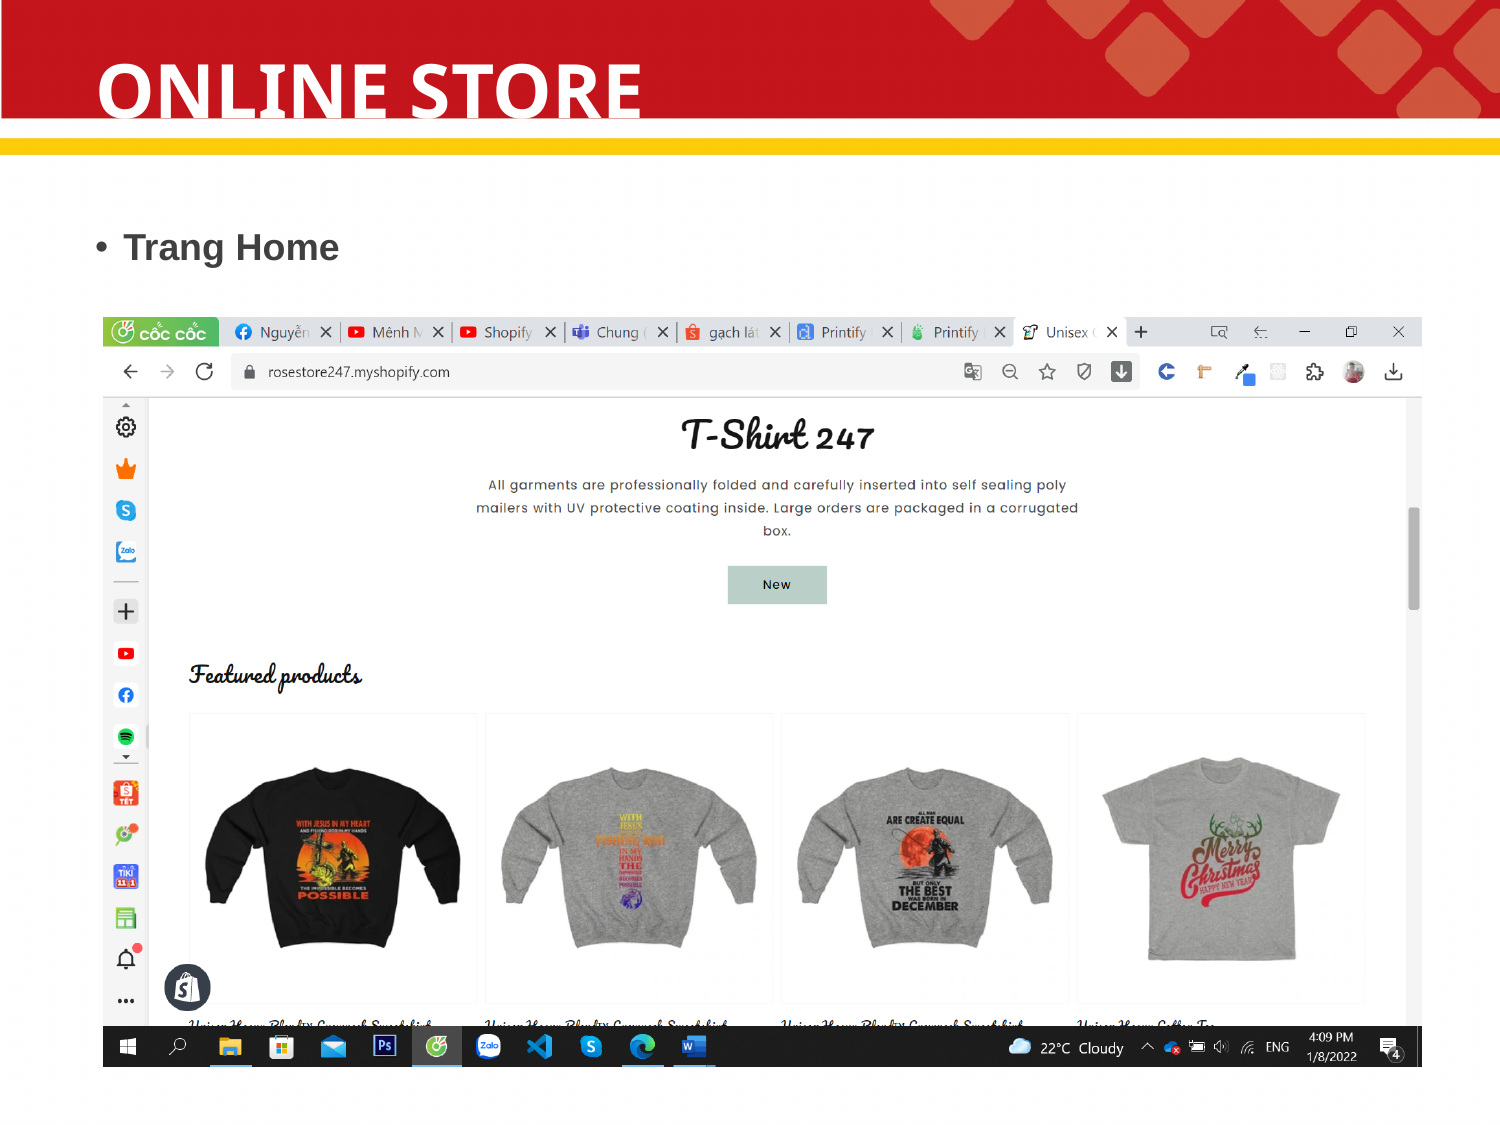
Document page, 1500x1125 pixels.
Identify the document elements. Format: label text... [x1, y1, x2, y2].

title ONLINE STORE [80, 0, 1397, 204]
list Trang Home [80, 220, 1397, 1025]
picture [0, 0, 1500, 1125]
